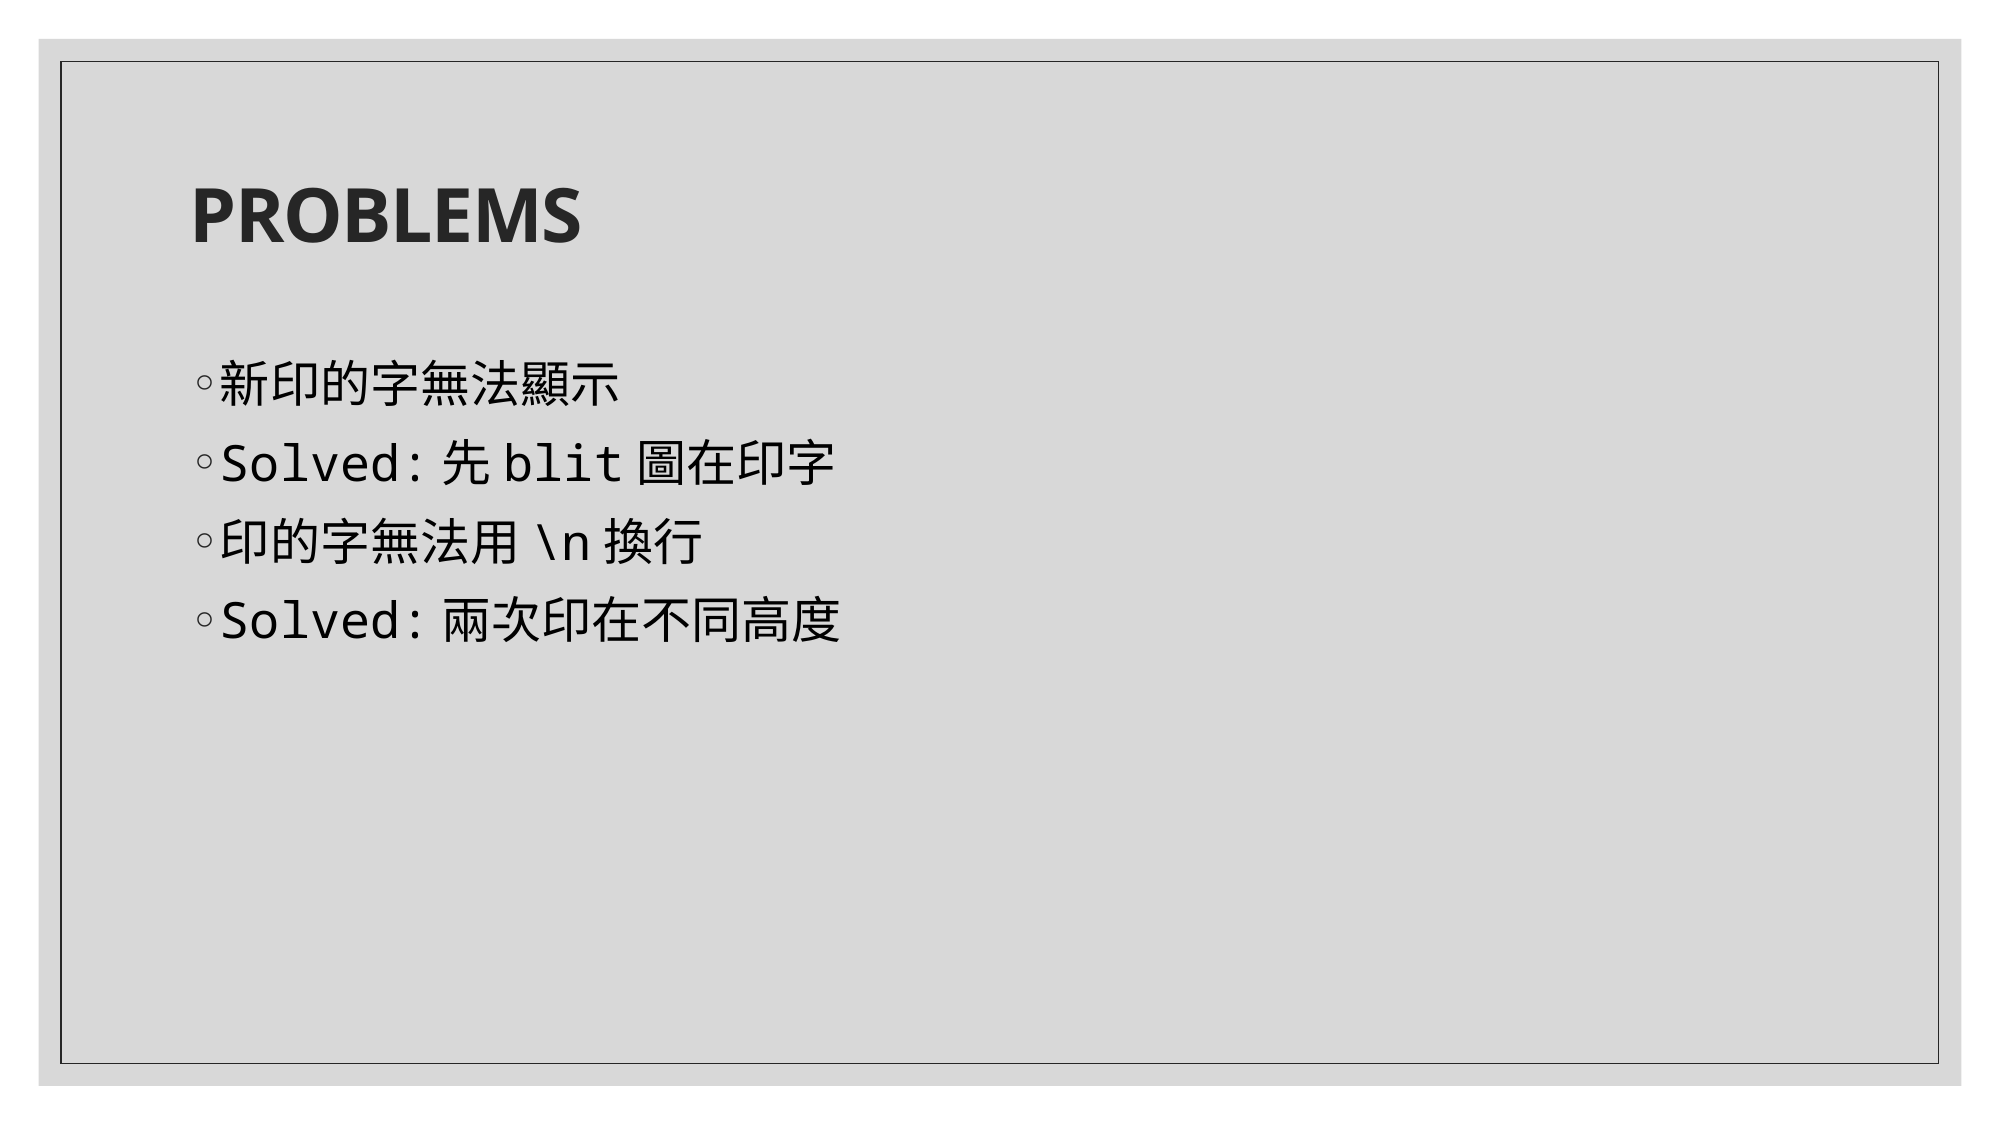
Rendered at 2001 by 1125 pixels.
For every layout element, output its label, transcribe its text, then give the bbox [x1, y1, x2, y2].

list 新印的字無法顯示 Solved:先blit圖在印字 印的字無法用\n換行 Solved:兩次印在不同高度 [174, 345, 1825, 977]
title PROBLEMS [174, 105, 1825, 331]
